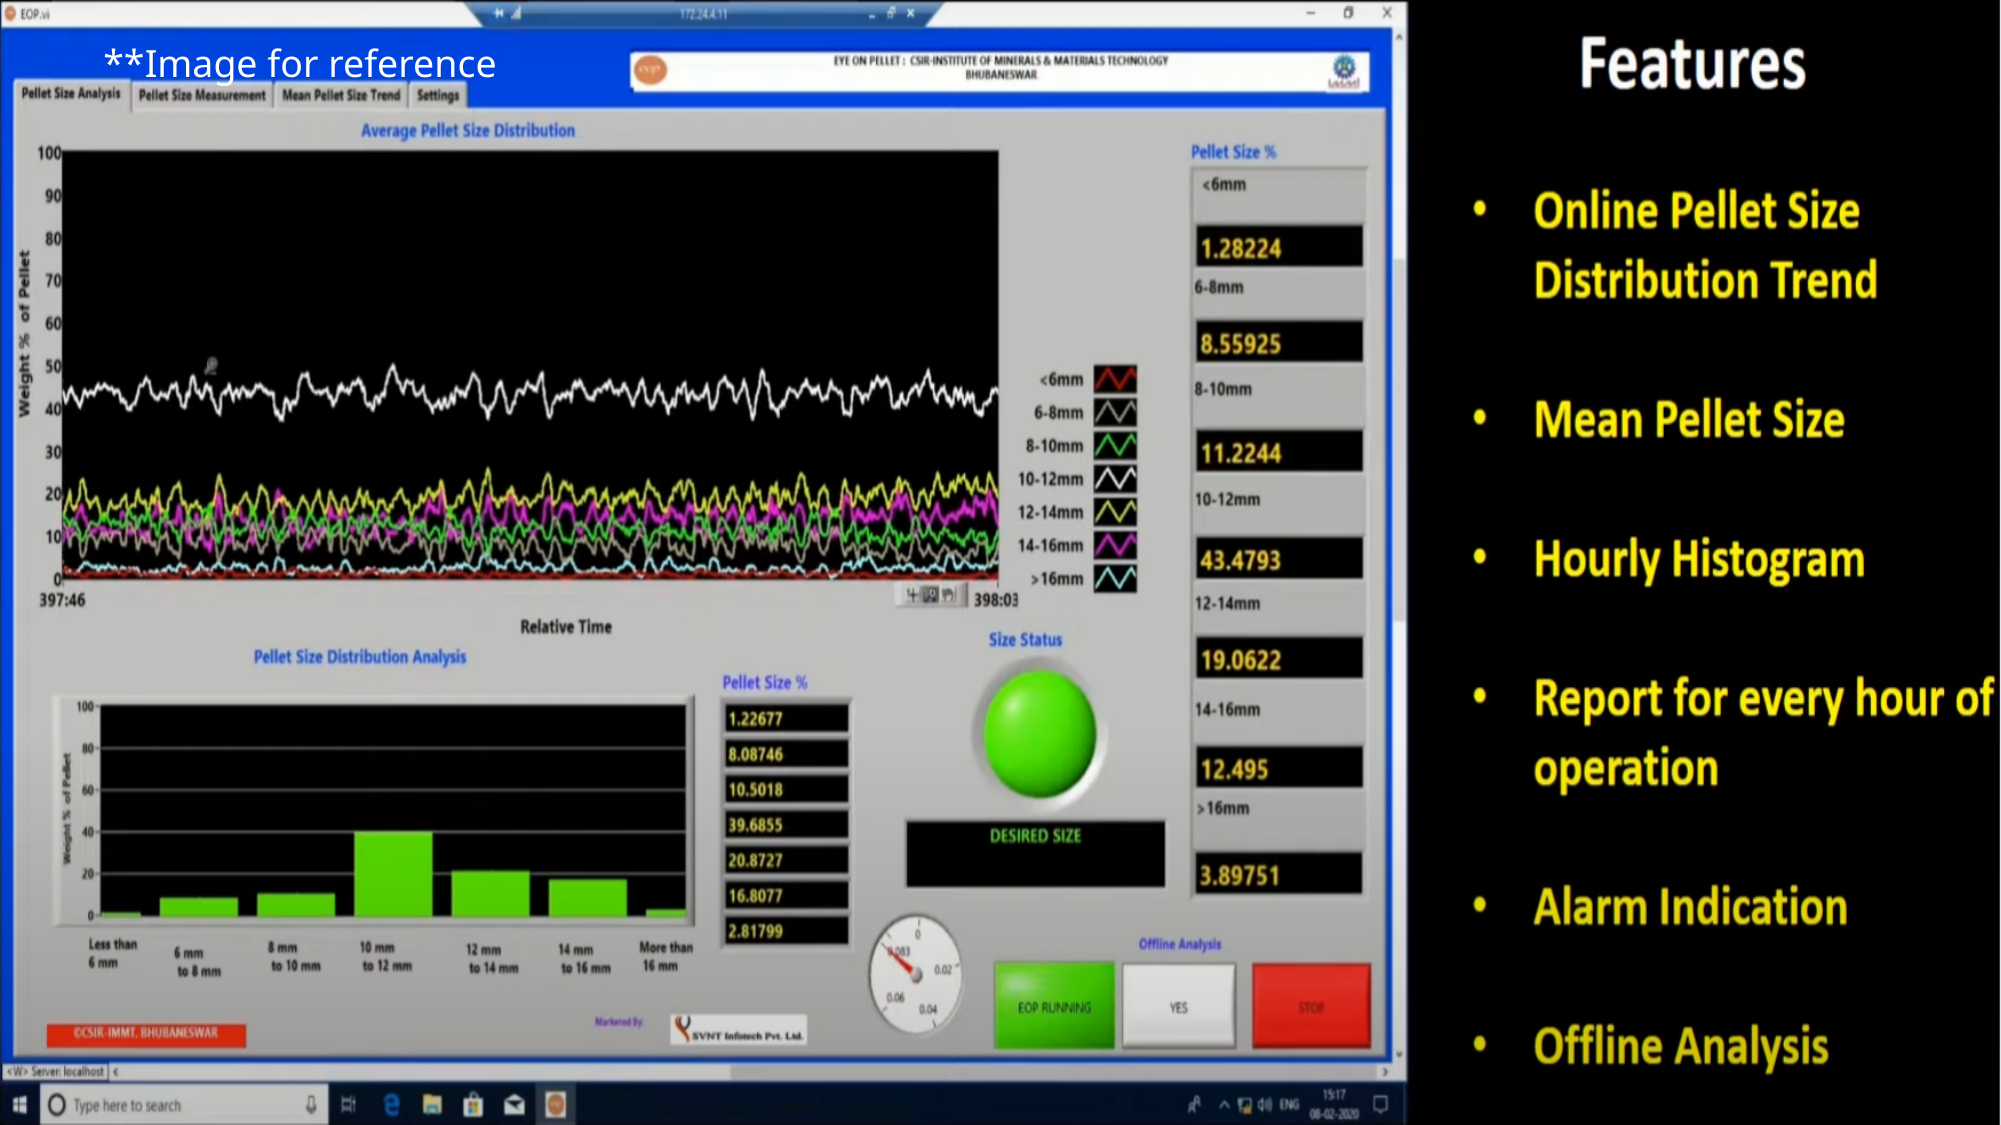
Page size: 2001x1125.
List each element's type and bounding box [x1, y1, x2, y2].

list [0, 0, 1999, 1125]
